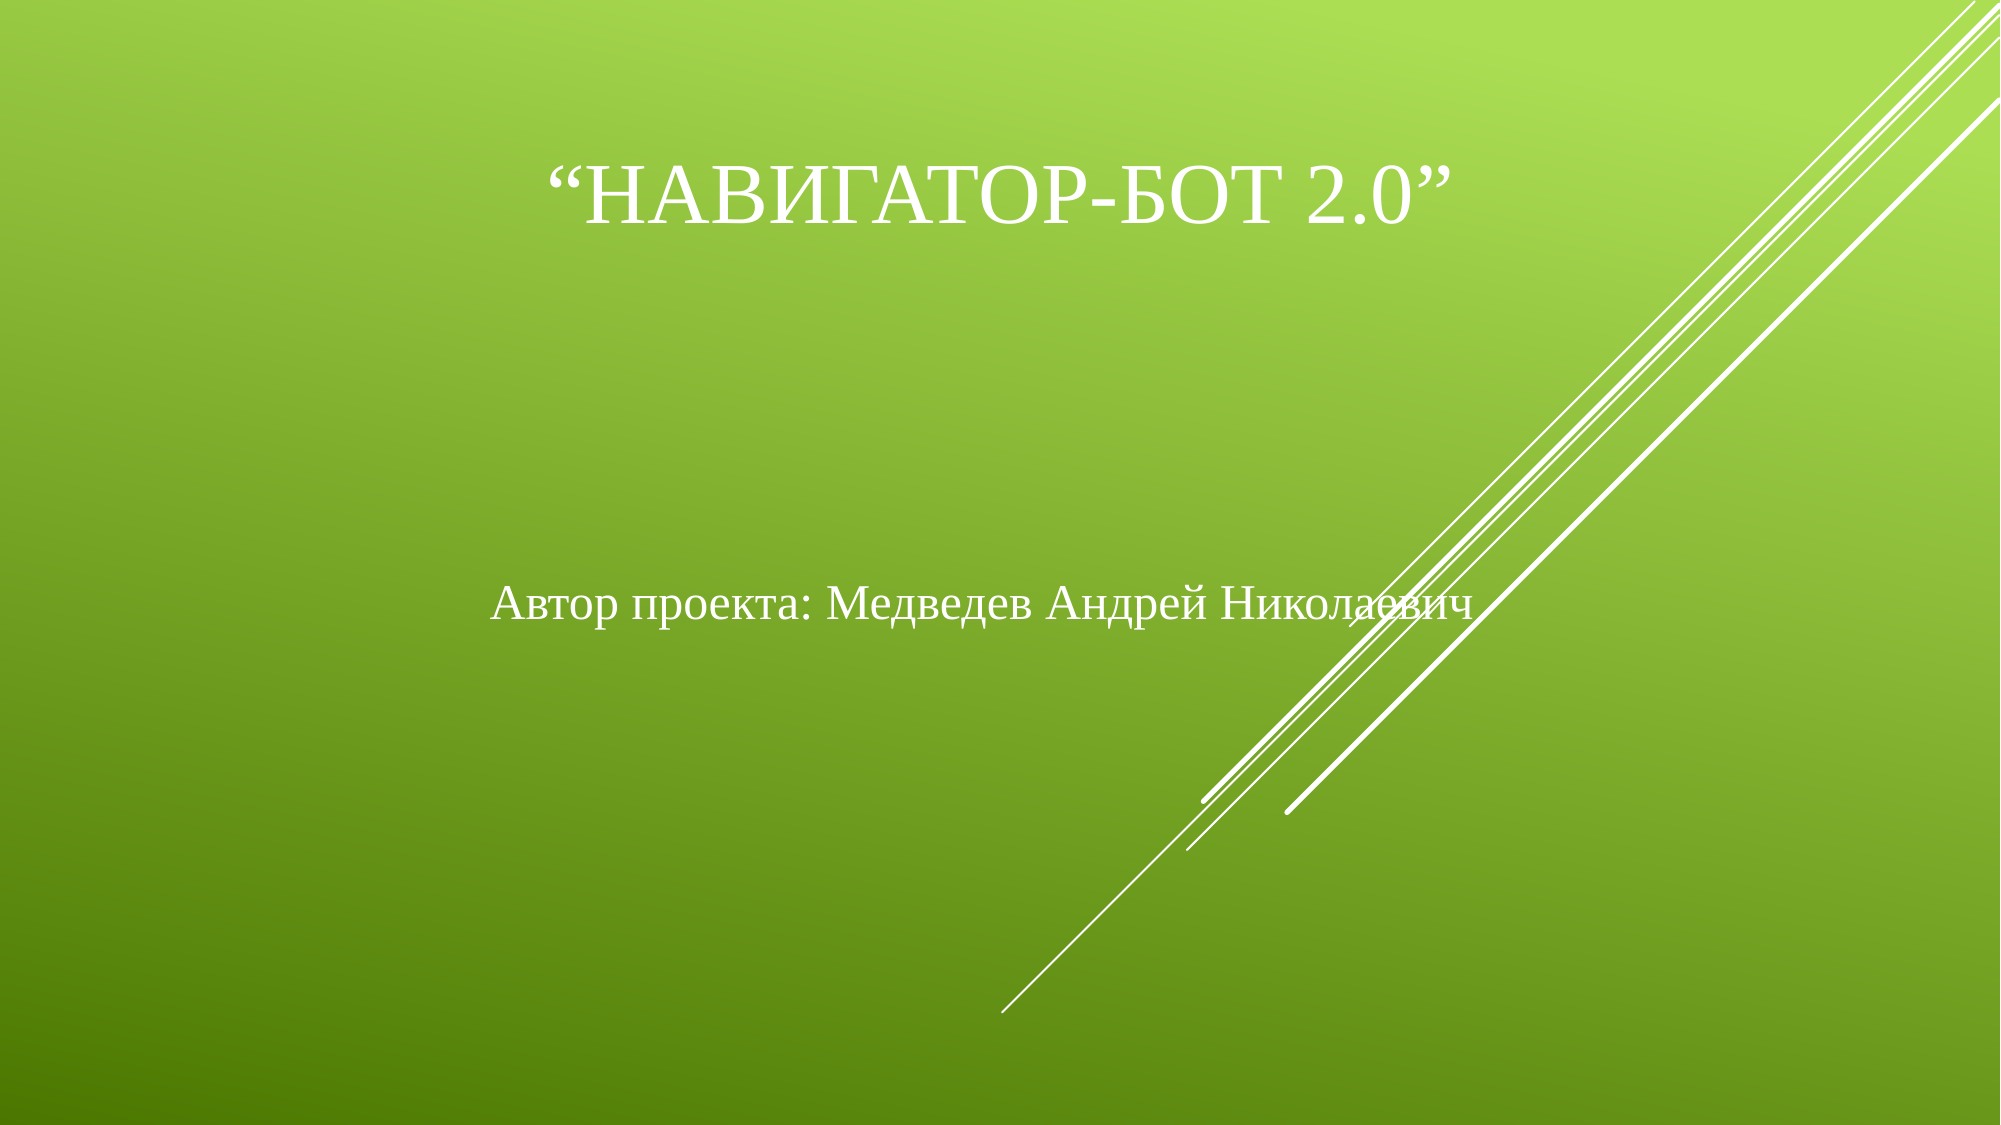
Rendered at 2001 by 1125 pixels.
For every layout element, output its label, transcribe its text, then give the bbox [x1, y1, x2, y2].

text_box Автор проекта: Медведев Андрей Николаевич [474, 562, 1525, 638]
title “Навигатор-Бот 2.0” [489, 51, 1511, 249]
